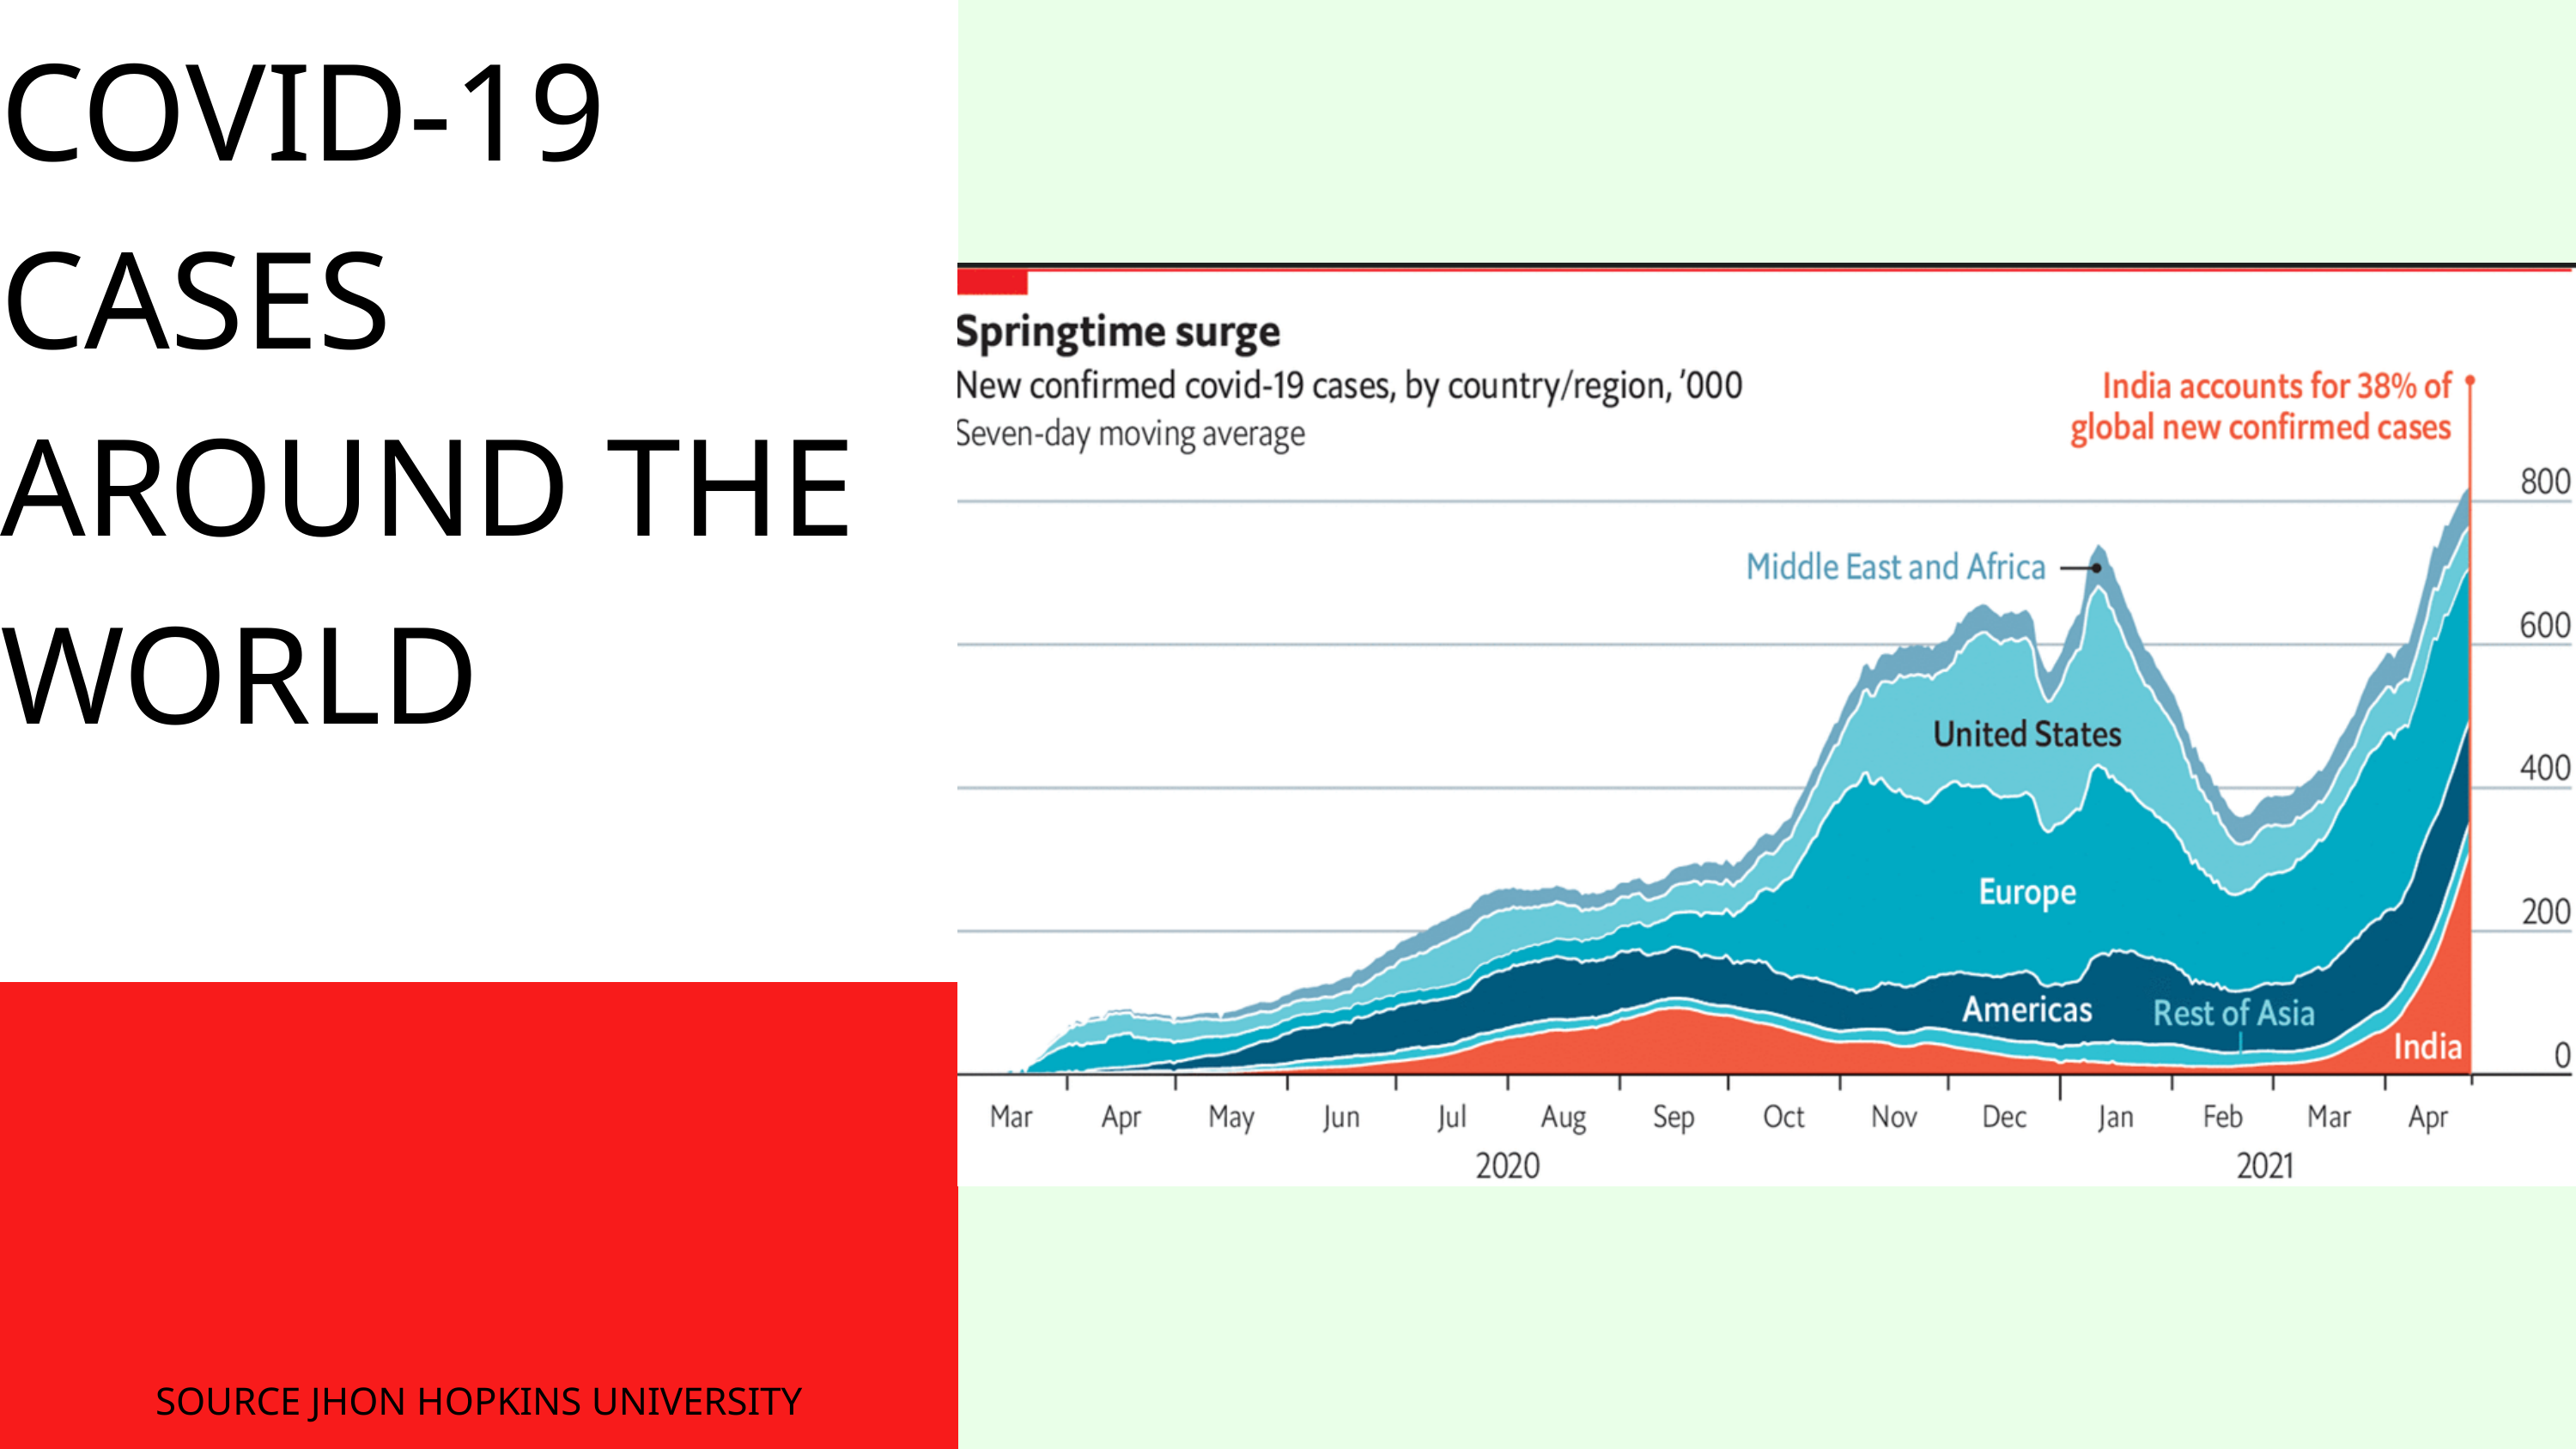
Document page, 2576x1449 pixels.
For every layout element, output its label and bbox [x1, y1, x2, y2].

text_box [0, 990, 958, 1449]
text_box [0, 0, 958, 982]
picture [957, 262, 2576, 1186]
